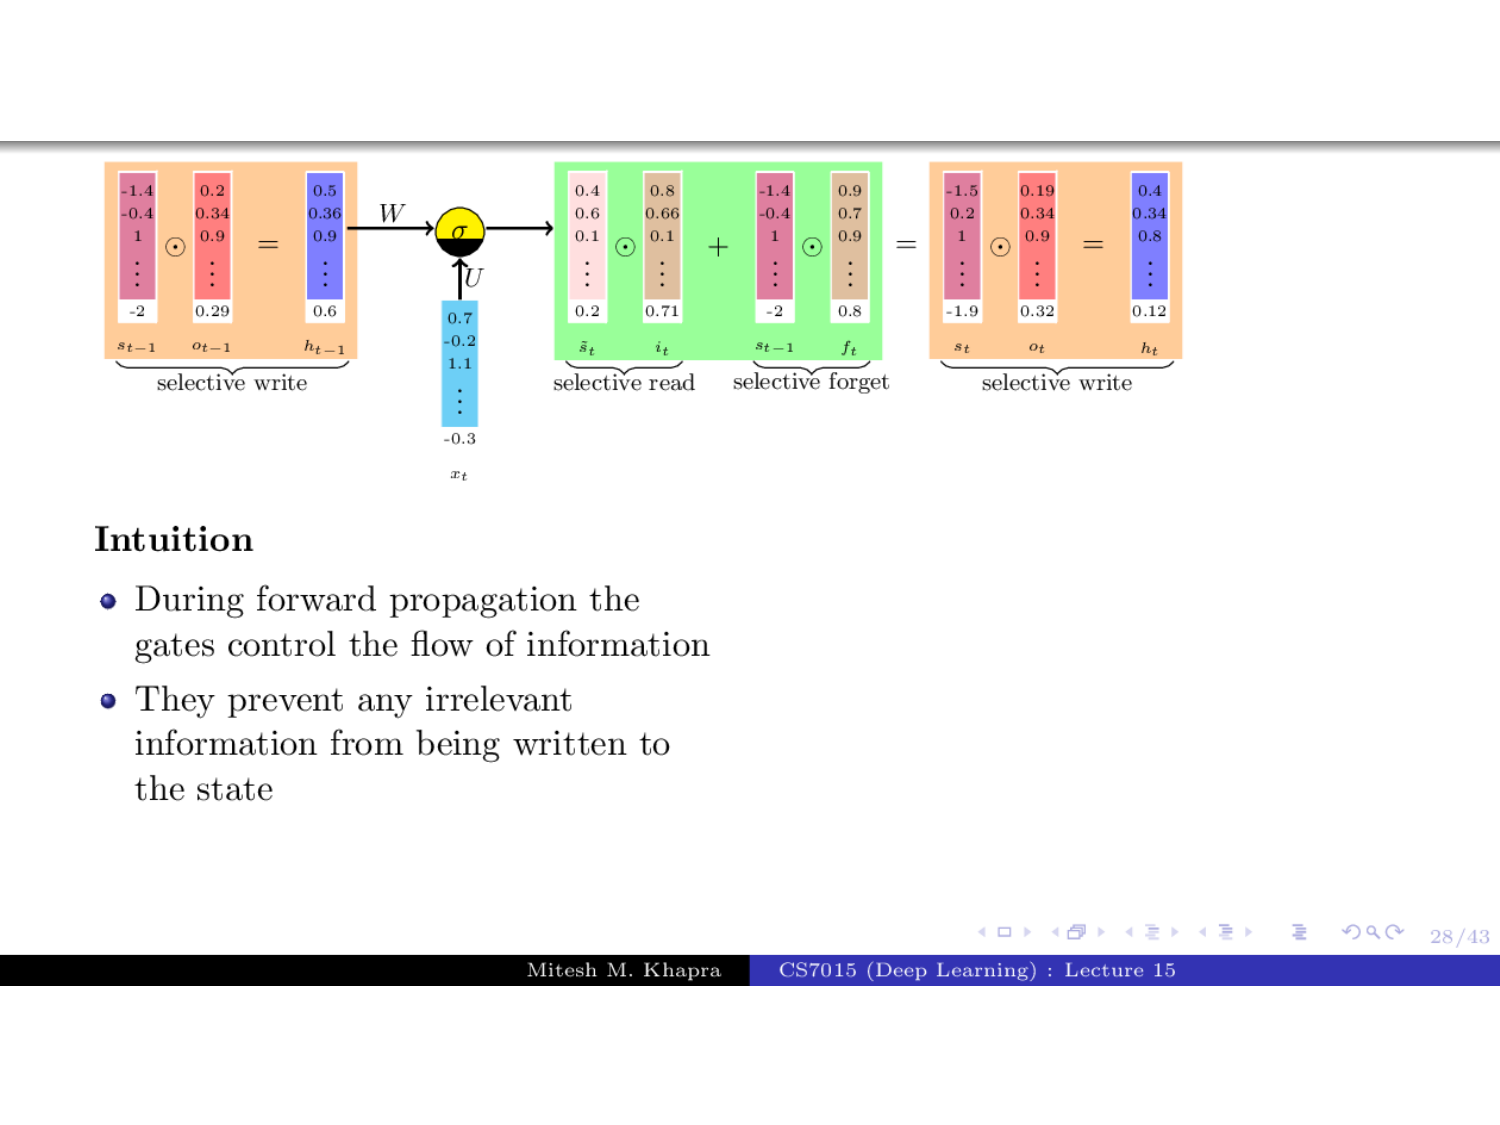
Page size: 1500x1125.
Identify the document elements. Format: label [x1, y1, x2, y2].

picture [0, 141, 1500, 986]
